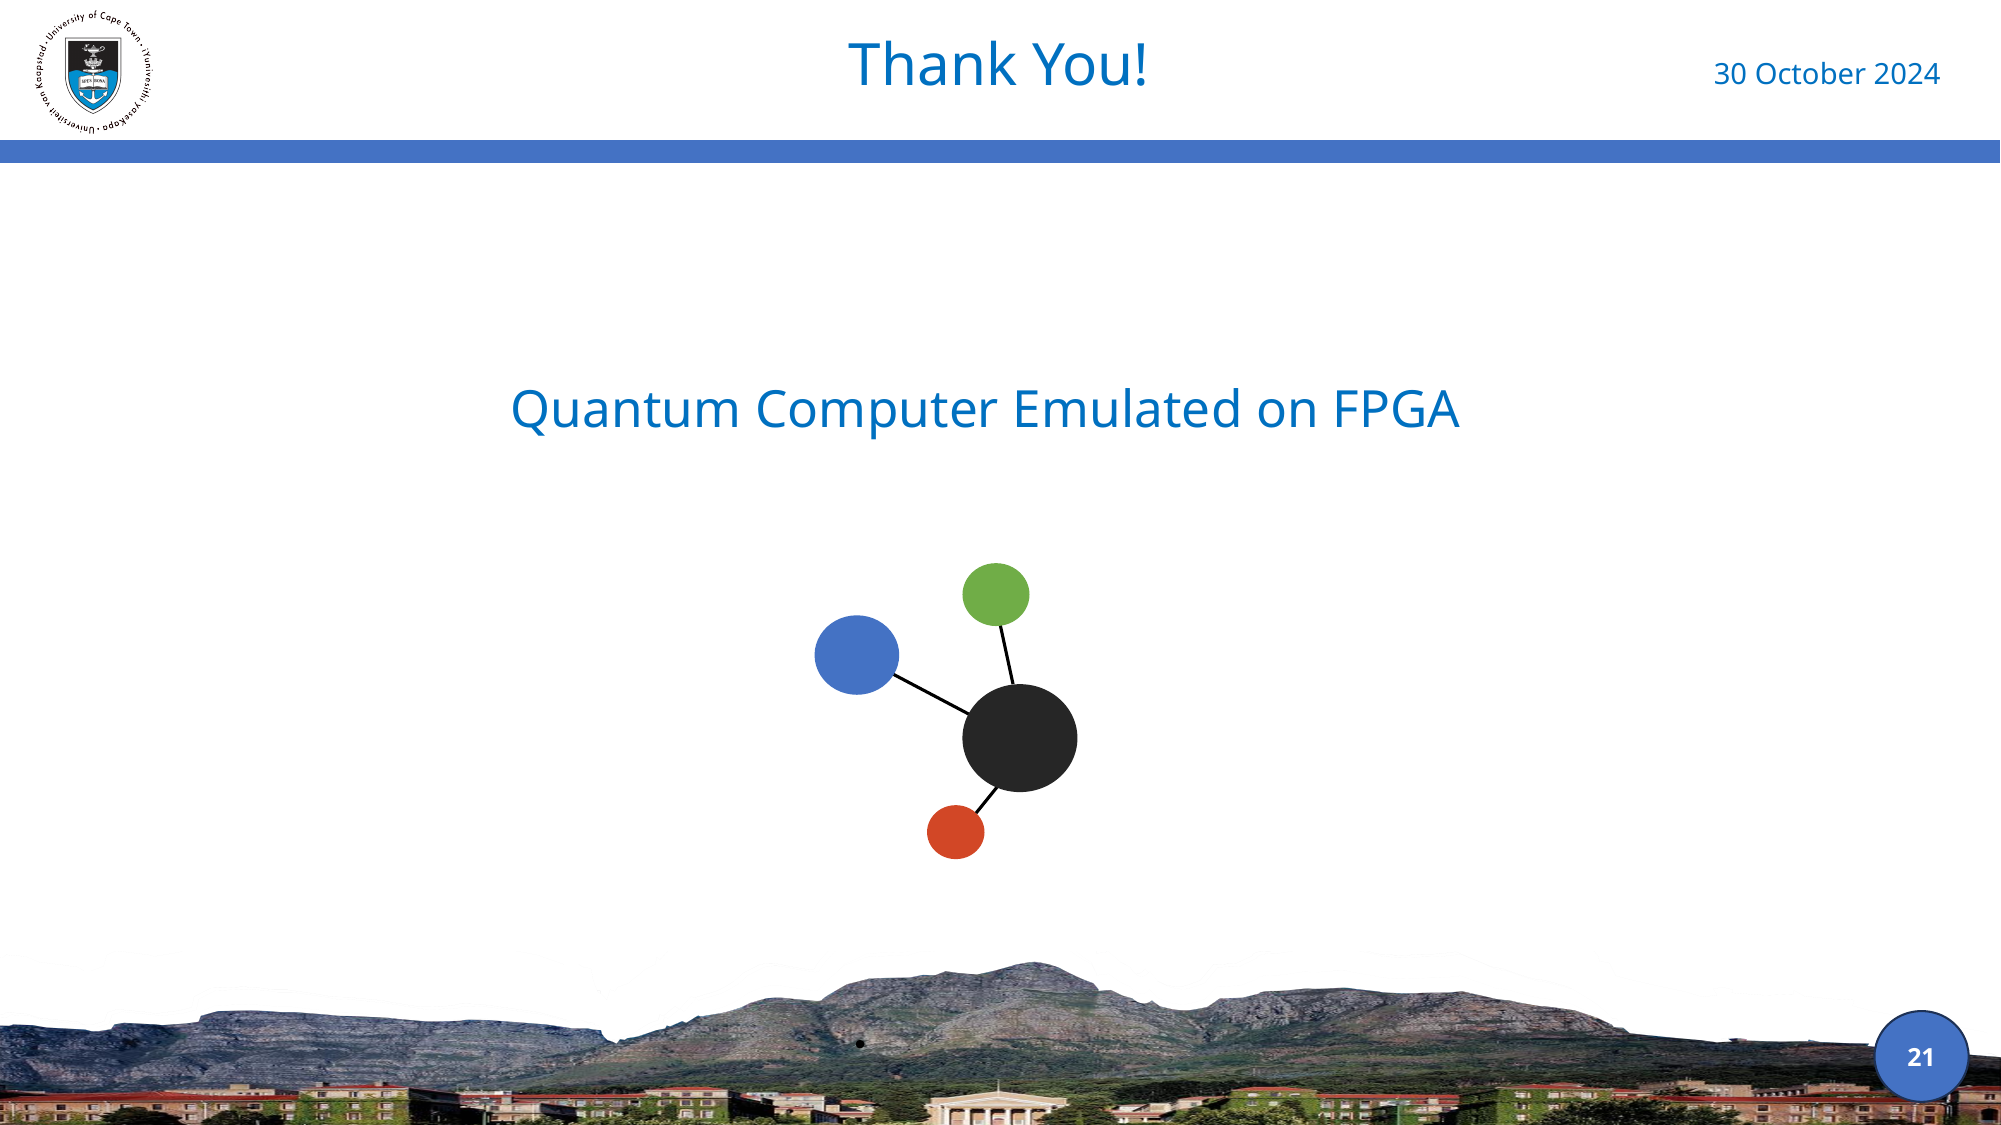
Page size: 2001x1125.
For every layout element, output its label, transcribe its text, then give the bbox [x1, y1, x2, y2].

text_box 30 October 2024 [1668, 10, 1986, 141]
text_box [814, 563, 1078, 860]
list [0, 951, 2000, 1125]
text_box Quantum Computer Emulated on FPGA [436, 359, 1536, 462]
text_box [0, 140, 2000, 163]
title Thank You! [0, 0, 2000, 134]
picture [35, 10, 153, 134]
